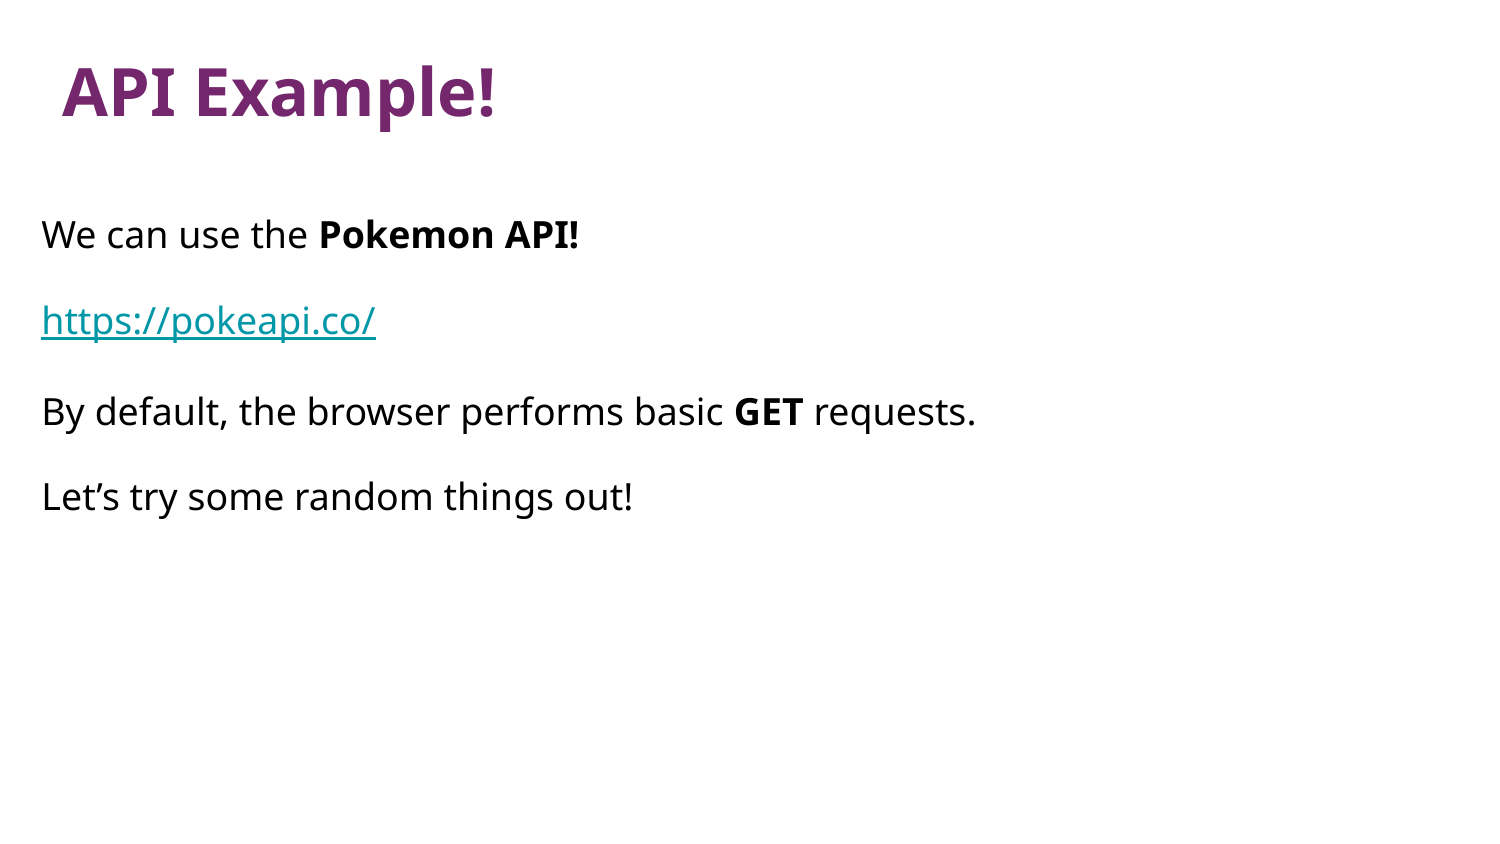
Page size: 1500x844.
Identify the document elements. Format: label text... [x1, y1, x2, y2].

text_box API Example! [47, 42, 1446, 117]
list We can use the Pokemon API! https://pokeapi.co/ By default, the browser performs basic GET requests. Let’s try some random things out! [26, 189, 1424, 813]
